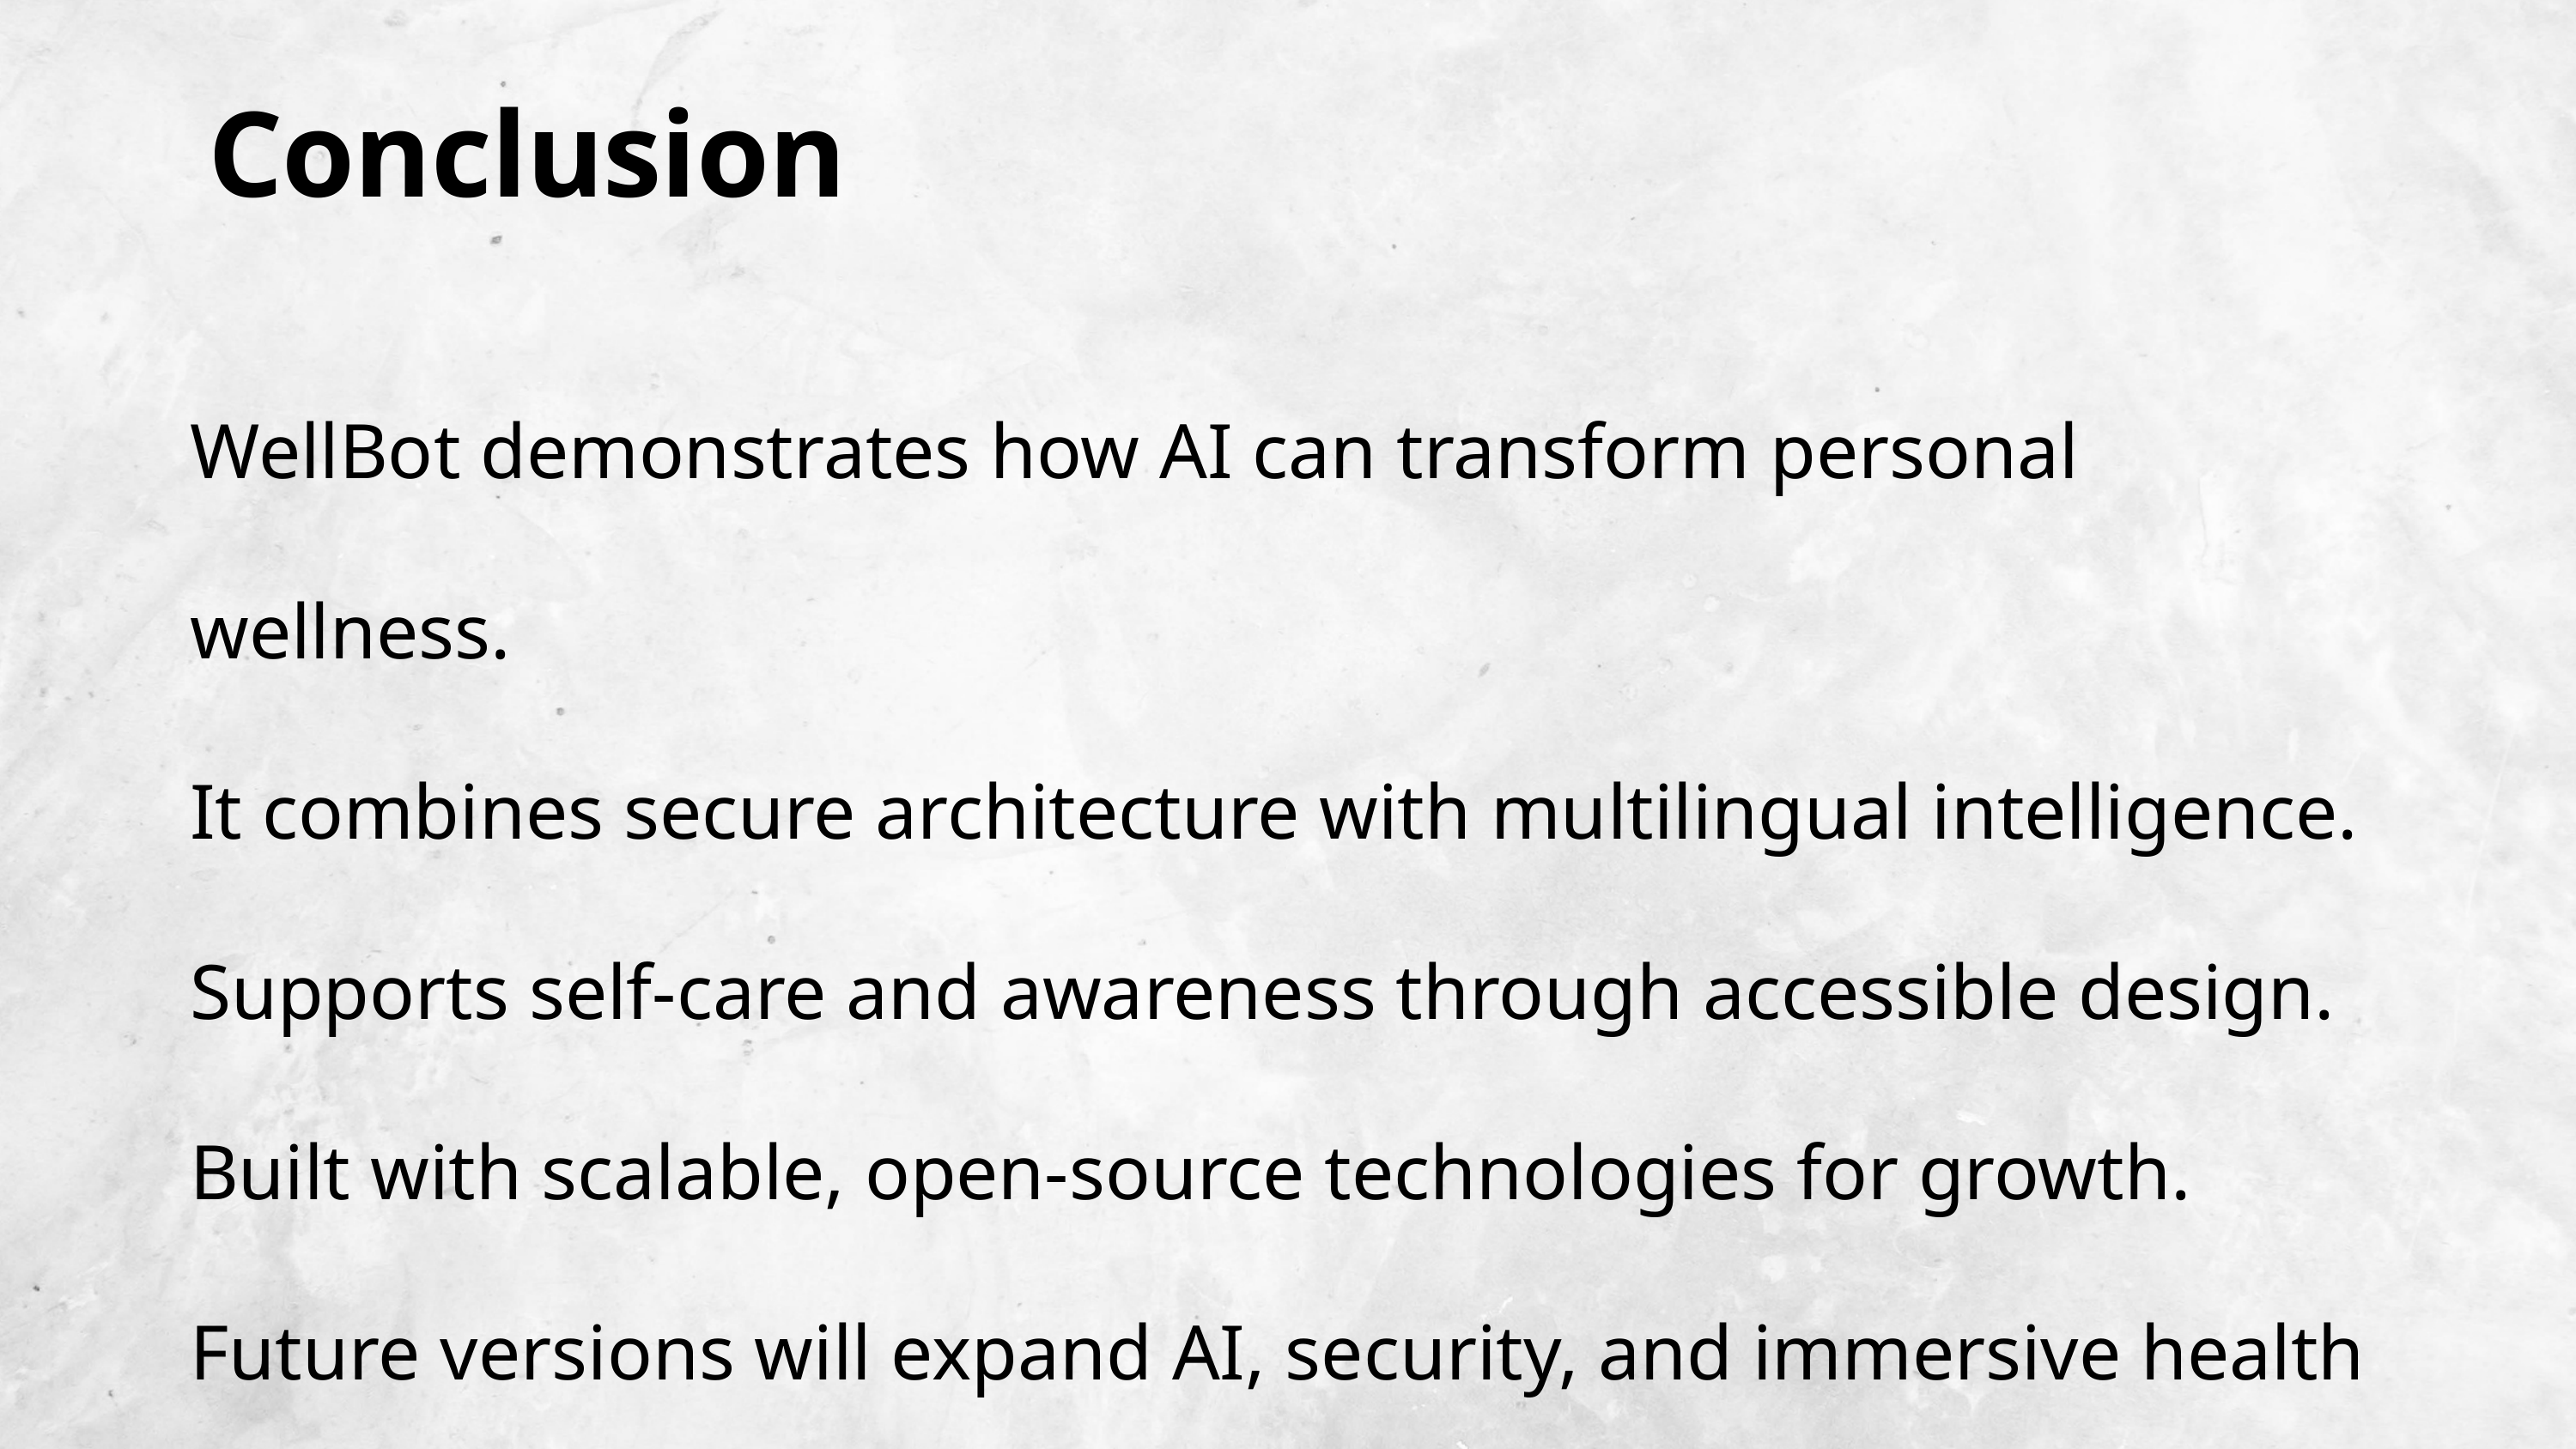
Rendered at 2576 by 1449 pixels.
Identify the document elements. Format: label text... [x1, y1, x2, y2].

text_box [0, 0, 2576, 1449]
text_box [177, 76, 2399, 358]
text_box WellBot demonstrates how AI can transform personal wellness. It combines secure architecture with multilingual intelligence. Supports self-care and awareness through accessible design. Built with scalable, open-source technologies for growth. Future versions will expand AI, security, and immersive health tools. [190, 367, 2386, 1449]
